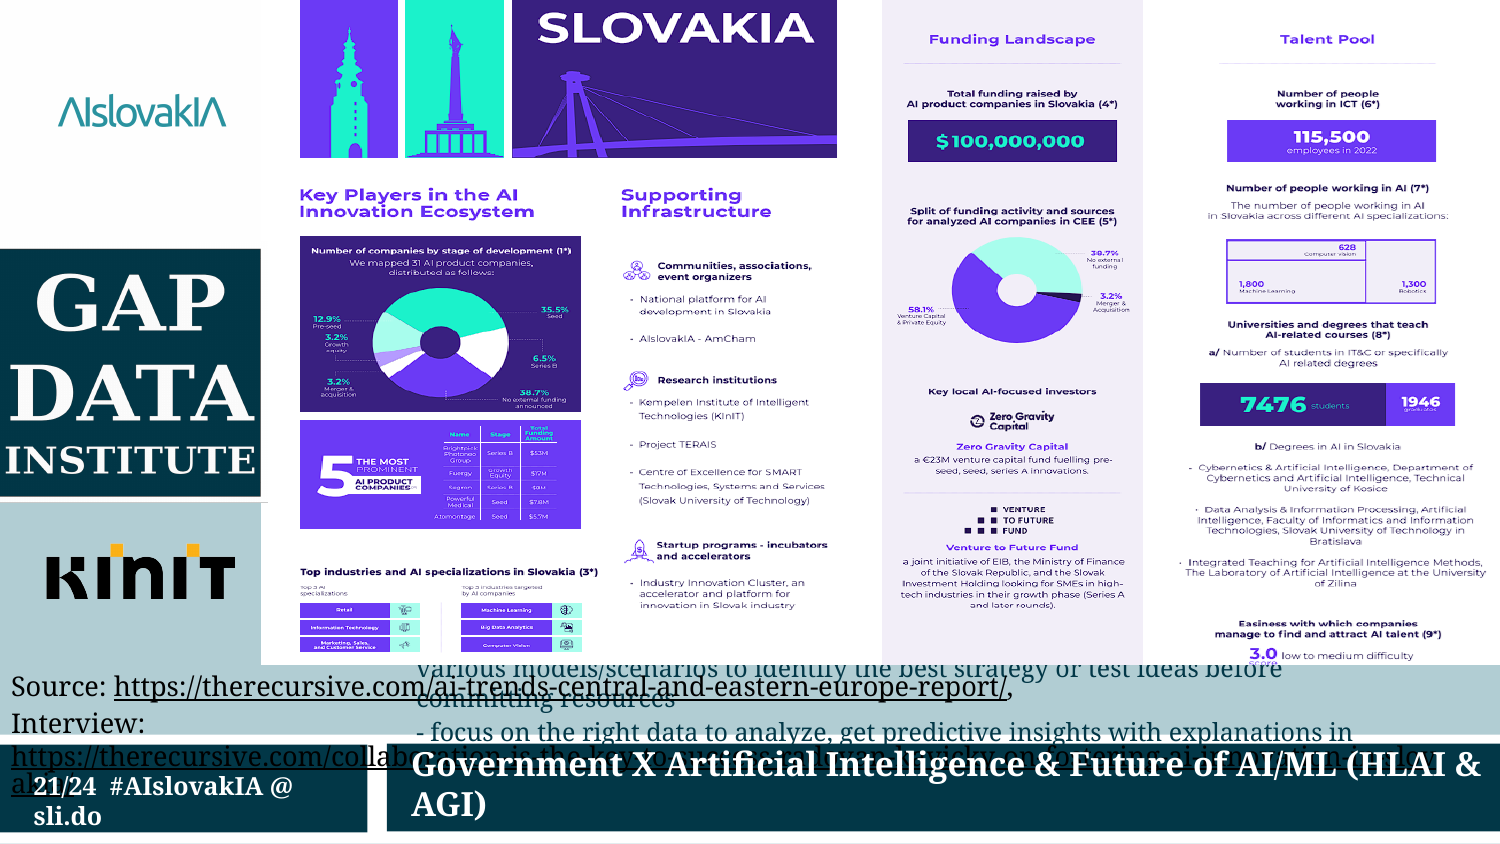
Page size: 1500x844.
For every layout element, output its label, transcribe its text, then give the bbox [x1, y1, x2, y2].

picture [61, 447, 83, 473]
picture [110, 744, 114, 764]
picture [24, 447, 56, 473]
picture [87, 447, 115, 473]
picture [62, 466, 70, 473]
text_box Source: https://therecursive.com/ai-trends-central-and-eastern-europe-report/, Interview: https://therecursive.com/collaboration-is-the-key-to-success-radovan-kavicky-on-fostering-ai-innovation-in-slovakia/ [0, 664, 1459, 718]
picture [96, 812, 100, 824]
picture [38, 274, 96, 331]
picture [103, 275, 166, 330]
picture [170, 275, 224, 330]
picture [77, 365, 140, 420]
picture [0, 0, 1500, 665]
picture [35, 812, 44, 824]
picture [136, 365, 194, 420]
picture [80, 808, 84, 824]
picture [361, 744, 365, 765]
picture [118, 447, 132, 473]
picture [6, 447, 20, 473]
picture [191, 365, 254, 420]
picture [72, 812, 78, 825]
picture [11, 365, 73, 420]
picture [229, 447, 254, 473]
picture [89, 812, 93, 824]
picture [135, 447, 162, 473]
text_box 21/24 #AIslovakIA @ sli.do [22, 764, 362, 808]
text_box Government X Artificial Intelligence & Future of AI/ML (HLAI & AGI) [400, 740, 1500, 826]
picture [165, 447, 226, 474]
